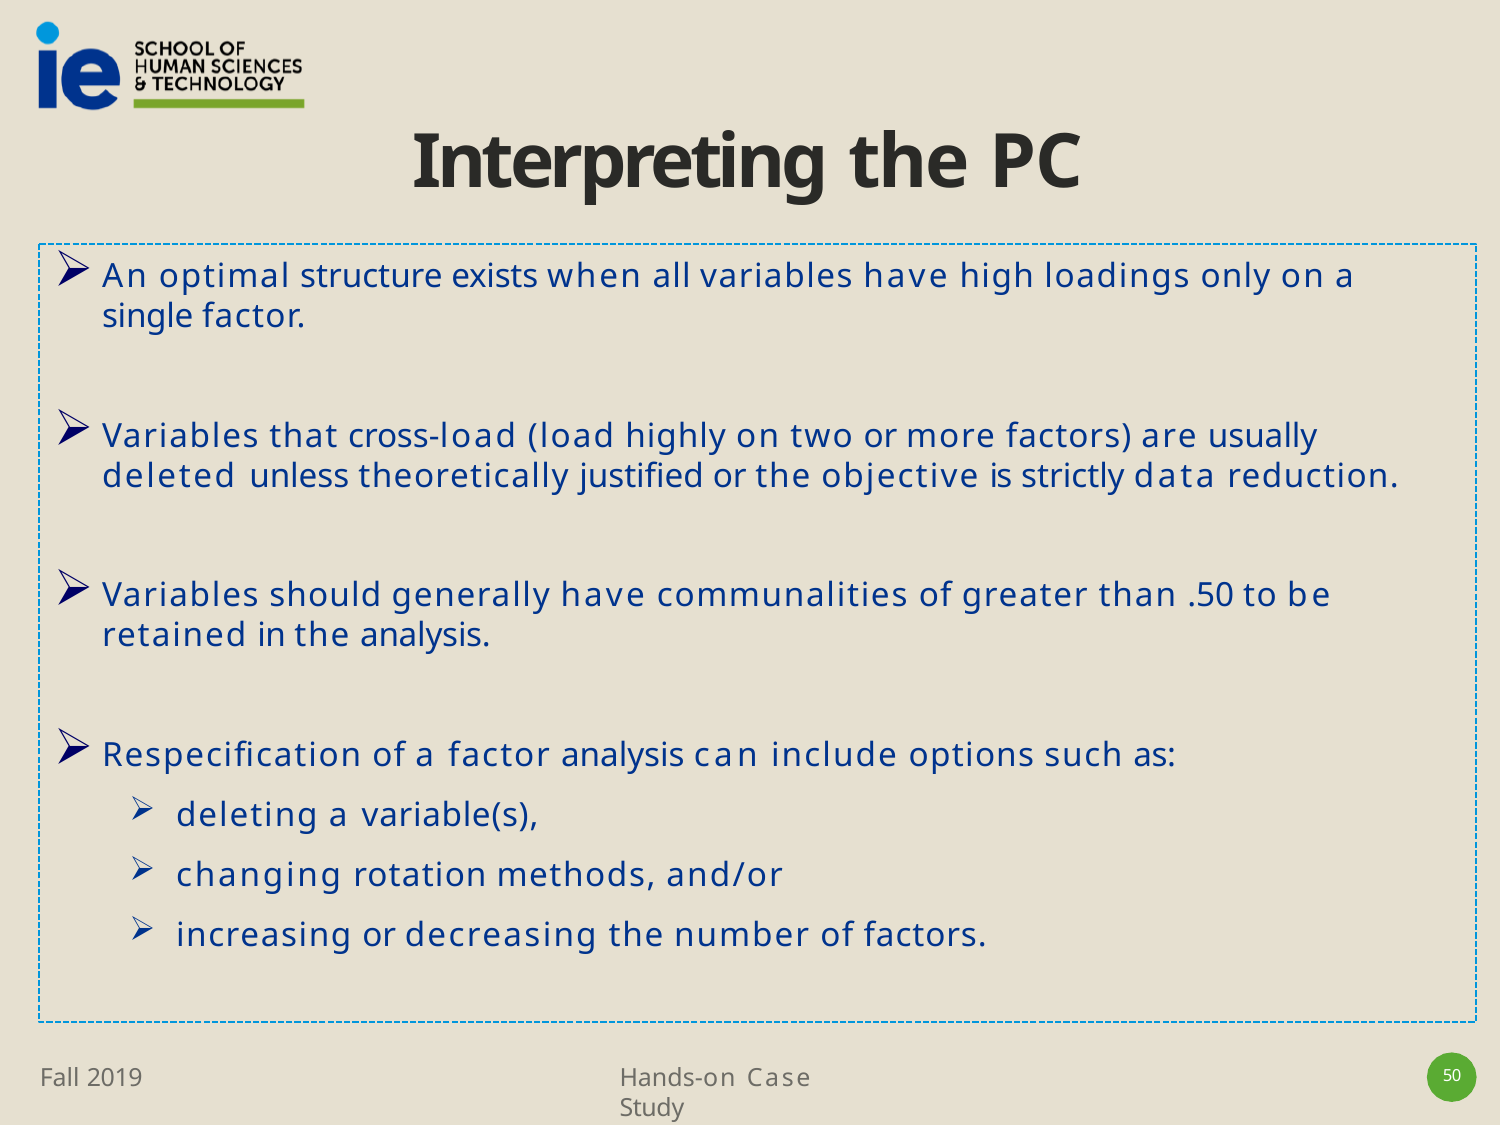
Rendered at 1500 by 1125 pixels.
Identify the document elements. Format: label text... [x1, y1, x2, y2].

footer Fall 2019 [37, 1059, 144, 1125]
text_box Hands-on Case Study [617, 1059, 883, 1122]
picture [17, 17, 329, 117]
slide_number 50 [1436, 1063, 1468, 1125]
text_box An optimal structure exists when all variables have high loadings only on a single factor. Variables that cross-load (load highly on two or more factors) are usually deleted unless theoretically justified or the objective is strictly data reduction. Variables should generally have communalities of greater than .50 to be retained in the analysis. Respecification of a factor analysis can include options such as: deleting a variable(s), changing rotation methods, and/or increasing or decreasing the number of factors. [52, 252, 1452, 953]
title Interpreting the PC [410, 110, 1090, 244]
text_box [39, 244, 1476, 1023]
